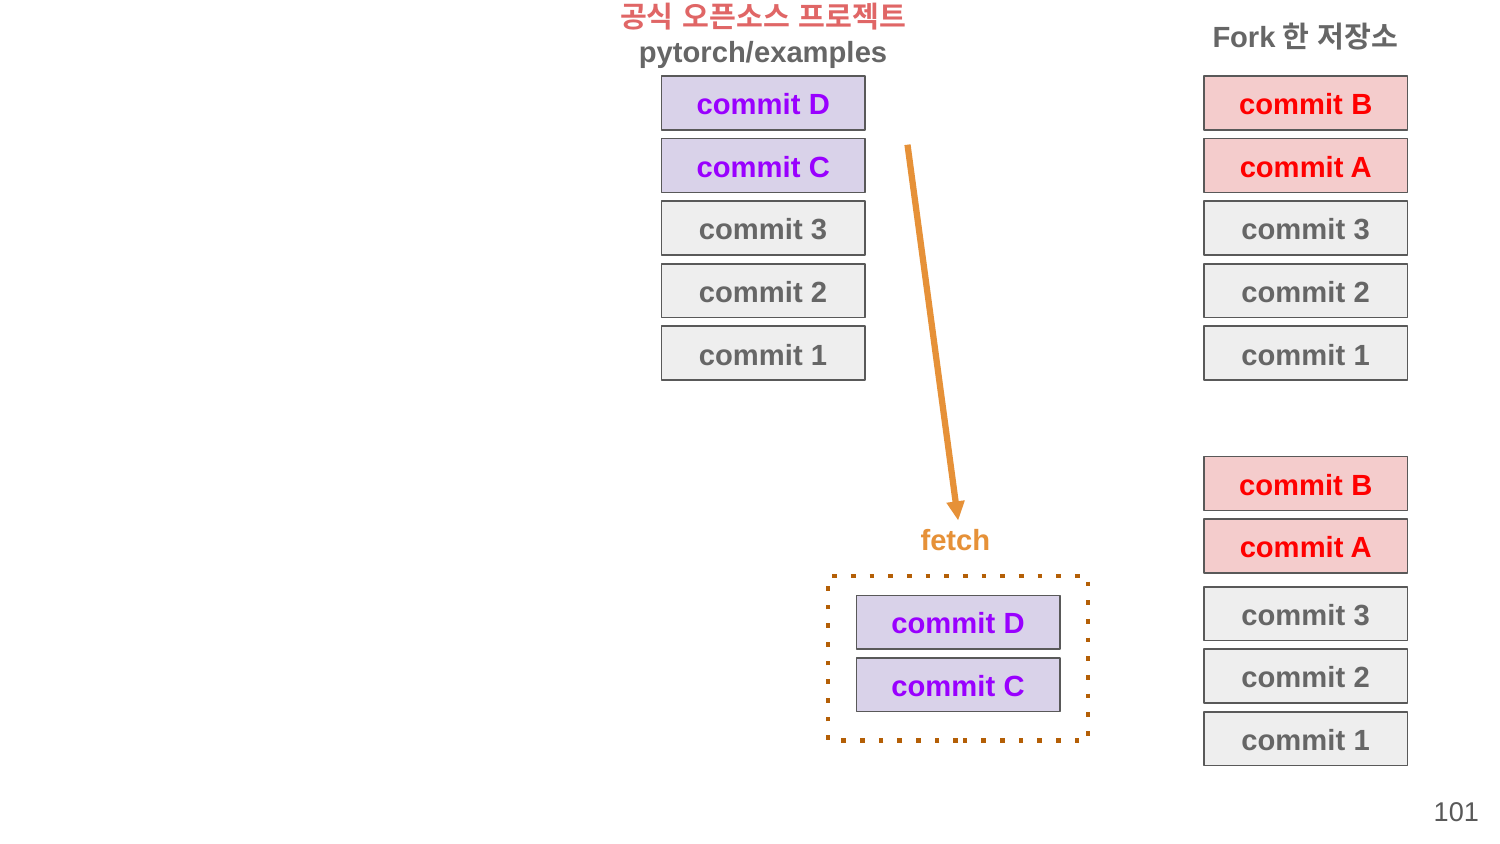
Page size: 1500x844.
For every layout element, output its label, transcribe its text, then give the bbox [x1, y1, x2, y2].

text_box commit 3 [661, 201, 866, 256]
text_box commit 1 [661, 326, 866, 381]
text_box commit 3 [1203, 201, 1408, 256]
text_box [828, 576, 1089, 741]
text_box fetch [905, 506, 1029, 576]
text_box commit 2 [1203, 263, 1408, 318]
text_box commit B [1203, 456, 1408, 511]
text_box commit 2 [1203, 649, 1408, 704]
text_box commit A [1203, 138, 1408, 193]
text_box 공식 오픈소스 프로젝트 pytorch/examples [525, 0, 1002, 38]
text_box commit 2 [661, 263, 866, 318]
text_box commit A [1203, 518, 1408, 573]
text_box commit 3 [1203, 586, 1408, 641]
text_box commit B [1203, 76, 1408, 131]
text_box commit 1 [1203, 326, 1408, 381]
slide_number ‹#› [1403, 779, 1494, 844]
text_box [907, 144, 959, 521]
text_box commit 1 [1203, 711, 1408, 766]
text_box commit C [661, 138, 866, 193]
text_box commit D [661, 76, 866, 131]
text_box Fork한 저장소 [1067, 3, 1500, 58]
